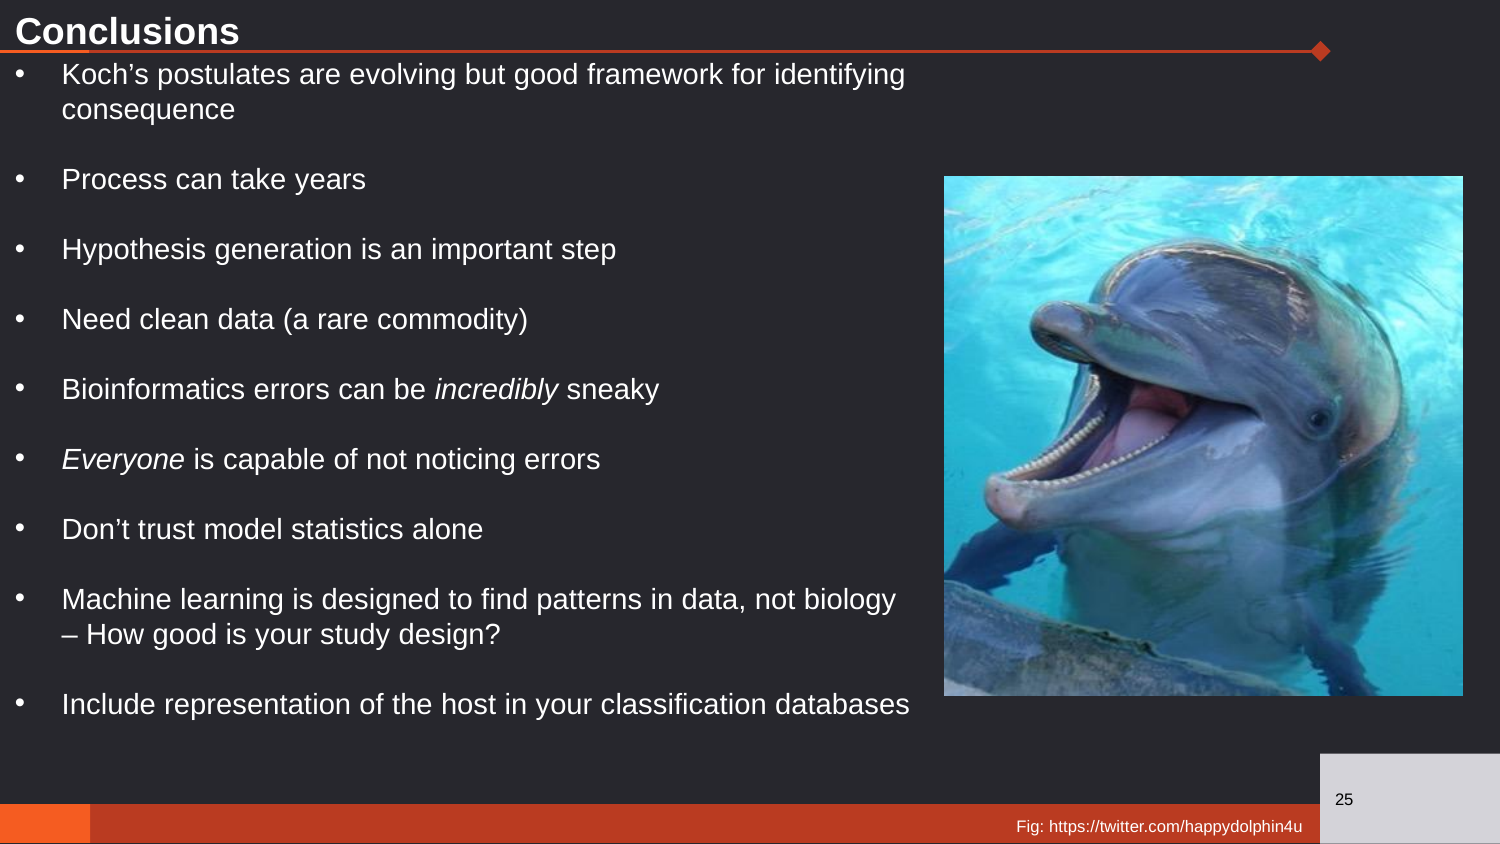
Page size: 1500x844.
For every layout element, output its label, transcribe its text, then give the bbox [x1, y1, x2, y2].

text_box Fig: https://twitter.com/happydolphin4u [1001, 808, 1318, 844]
title Conclusions [0, 3, 1500, 68]
text_box Koch’s postulates are evolving but good framework for identifying consequence Process can take years Hypothesis generation is an important step Need clean data (a rare commodity) Bioinformatics errors can be incredibly sneaky Everyone is capable of not noticing errors Don’t trust model statistics alone Machine learning is designed to find patterns in data, not biology – How good is your study design? Include representation of the host in your classification databases [0, 48, 933, 728]
slide_number 25 [1320, 753, 1500, 844]
picture [943, 176, 1464, 697]
